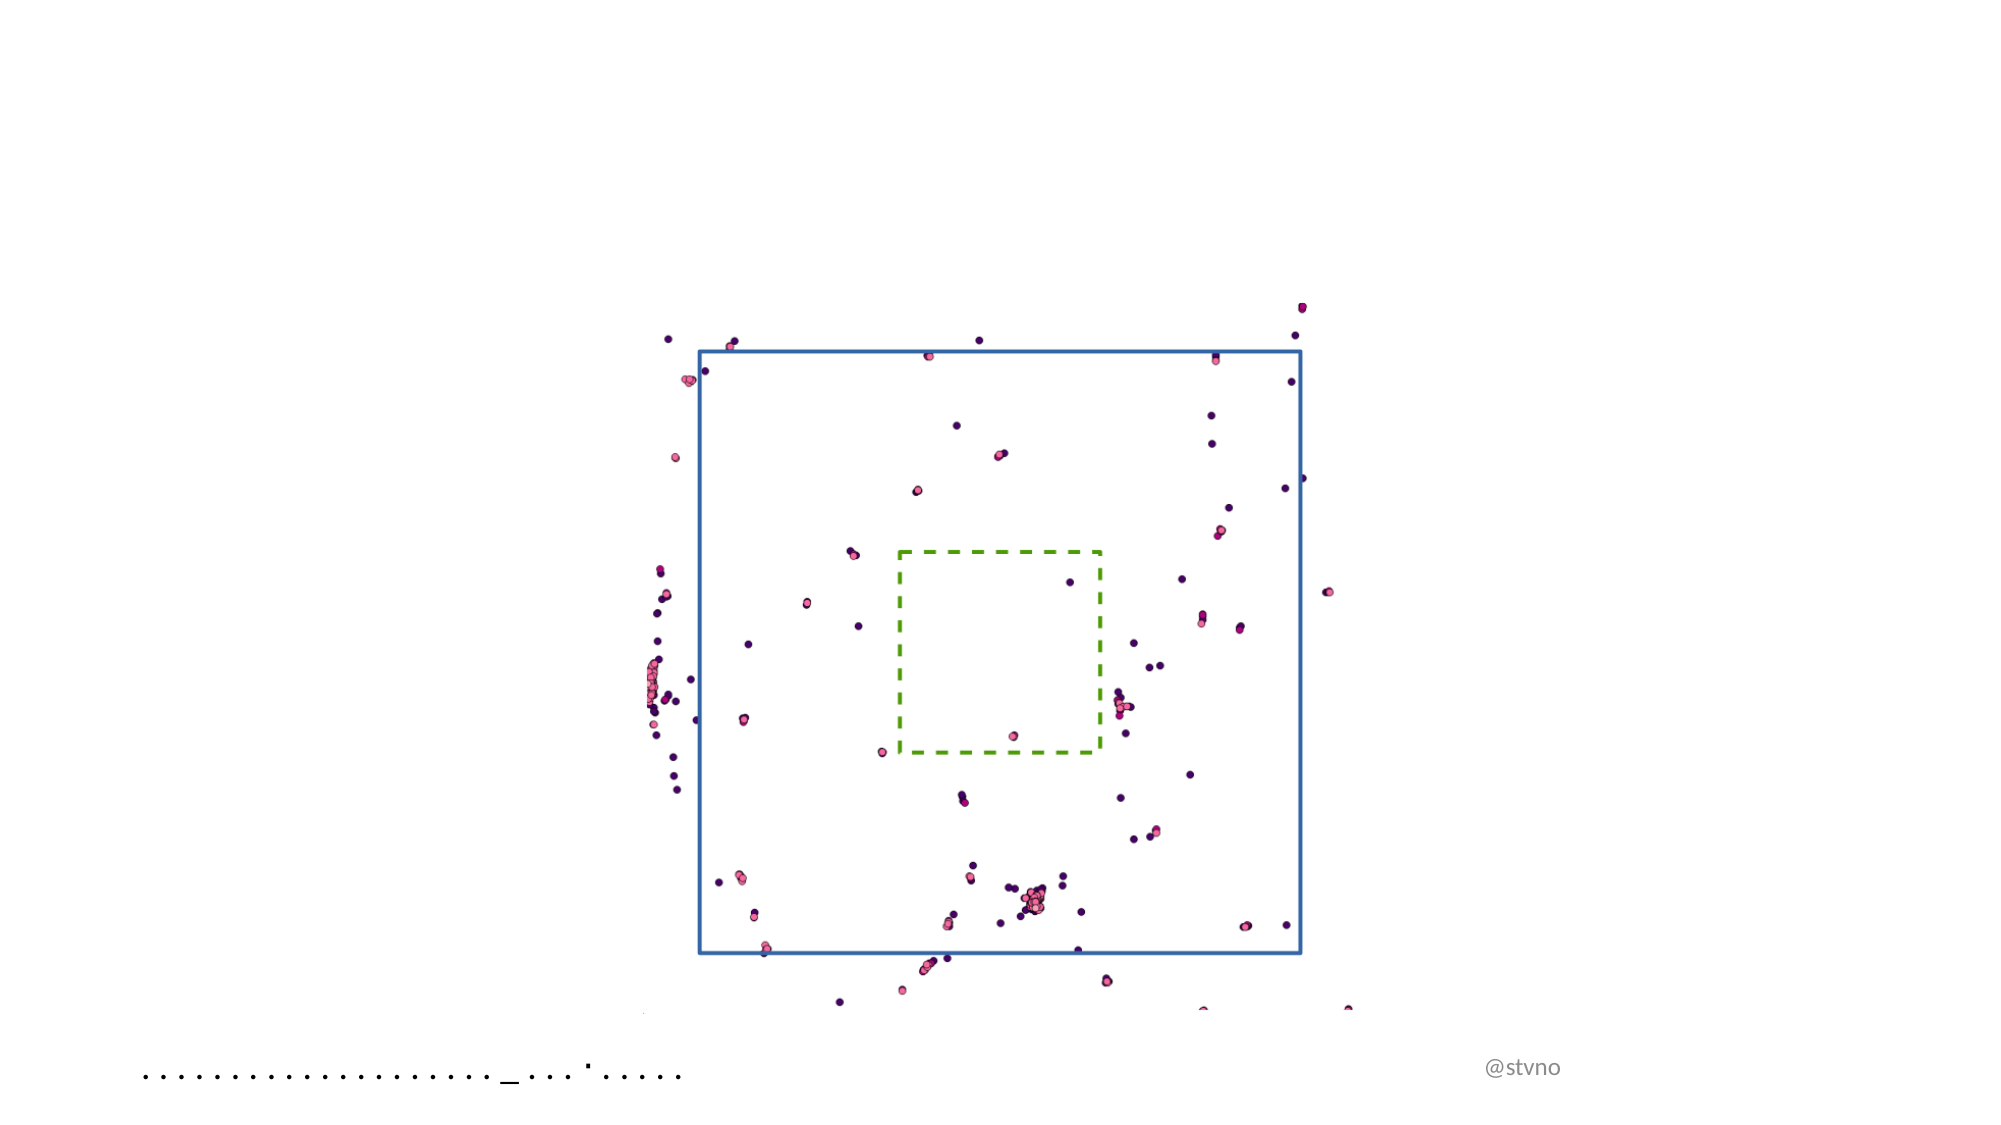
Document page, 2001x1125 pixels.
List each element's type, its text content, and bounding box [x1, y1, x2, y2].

text_box . . . . . . . . . . . . . . . . . . . . _ . . . ⋅ . . . . . [126, 1034, 817, 1095]
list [643, 299, 1357, 1014]
footer @stvno [1182, 1035, 1863, 1096]
